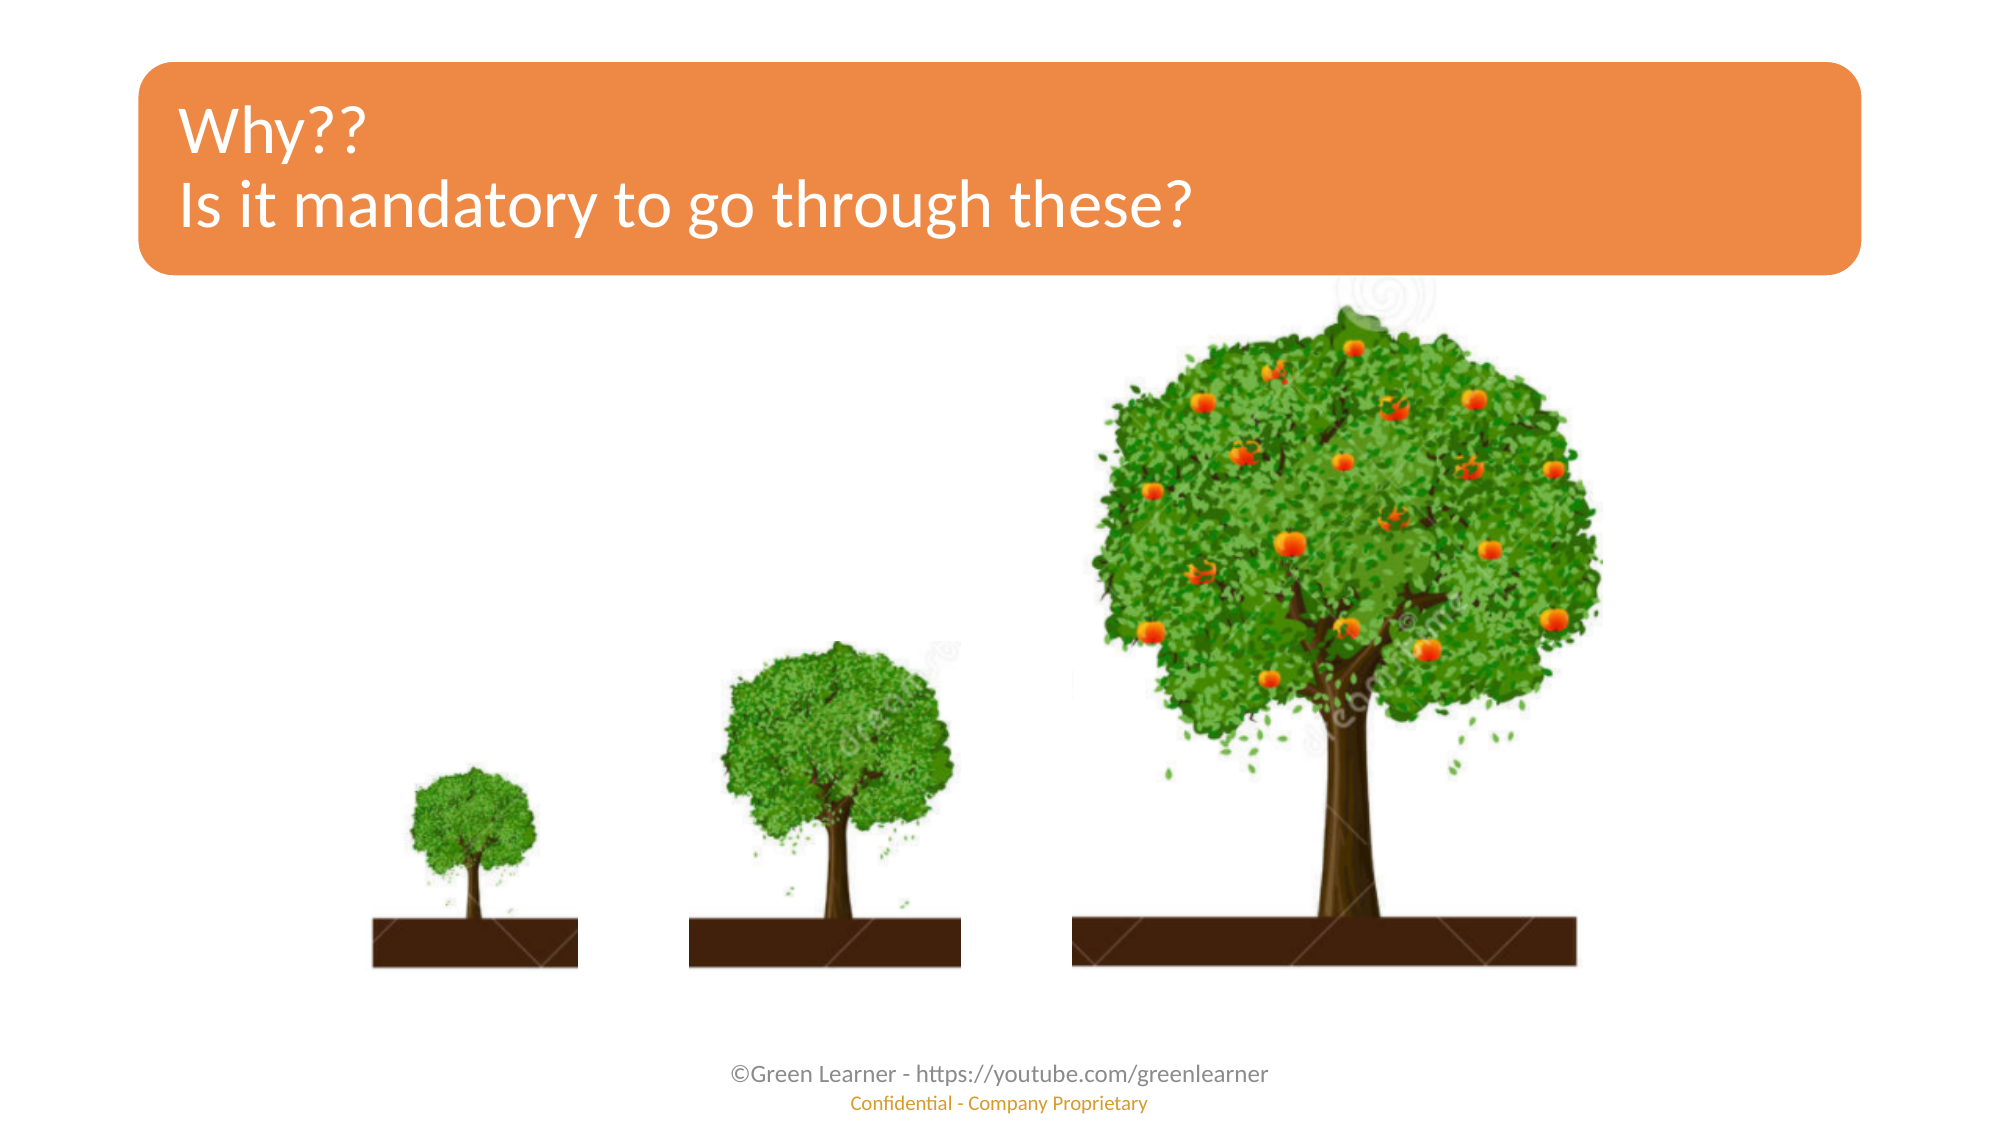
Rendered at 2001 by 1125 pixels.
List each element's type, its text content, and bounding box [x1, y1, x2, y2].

picture [1072, 277, 1603, 978]
footer ©Green Learner - https://youtube.com/greenlearner [662, 1042, 1338, 1103]
picture [364, 733, 578, 978]
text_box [137, 59, 1863, 278]
picture [689, 641, 961, 973]
